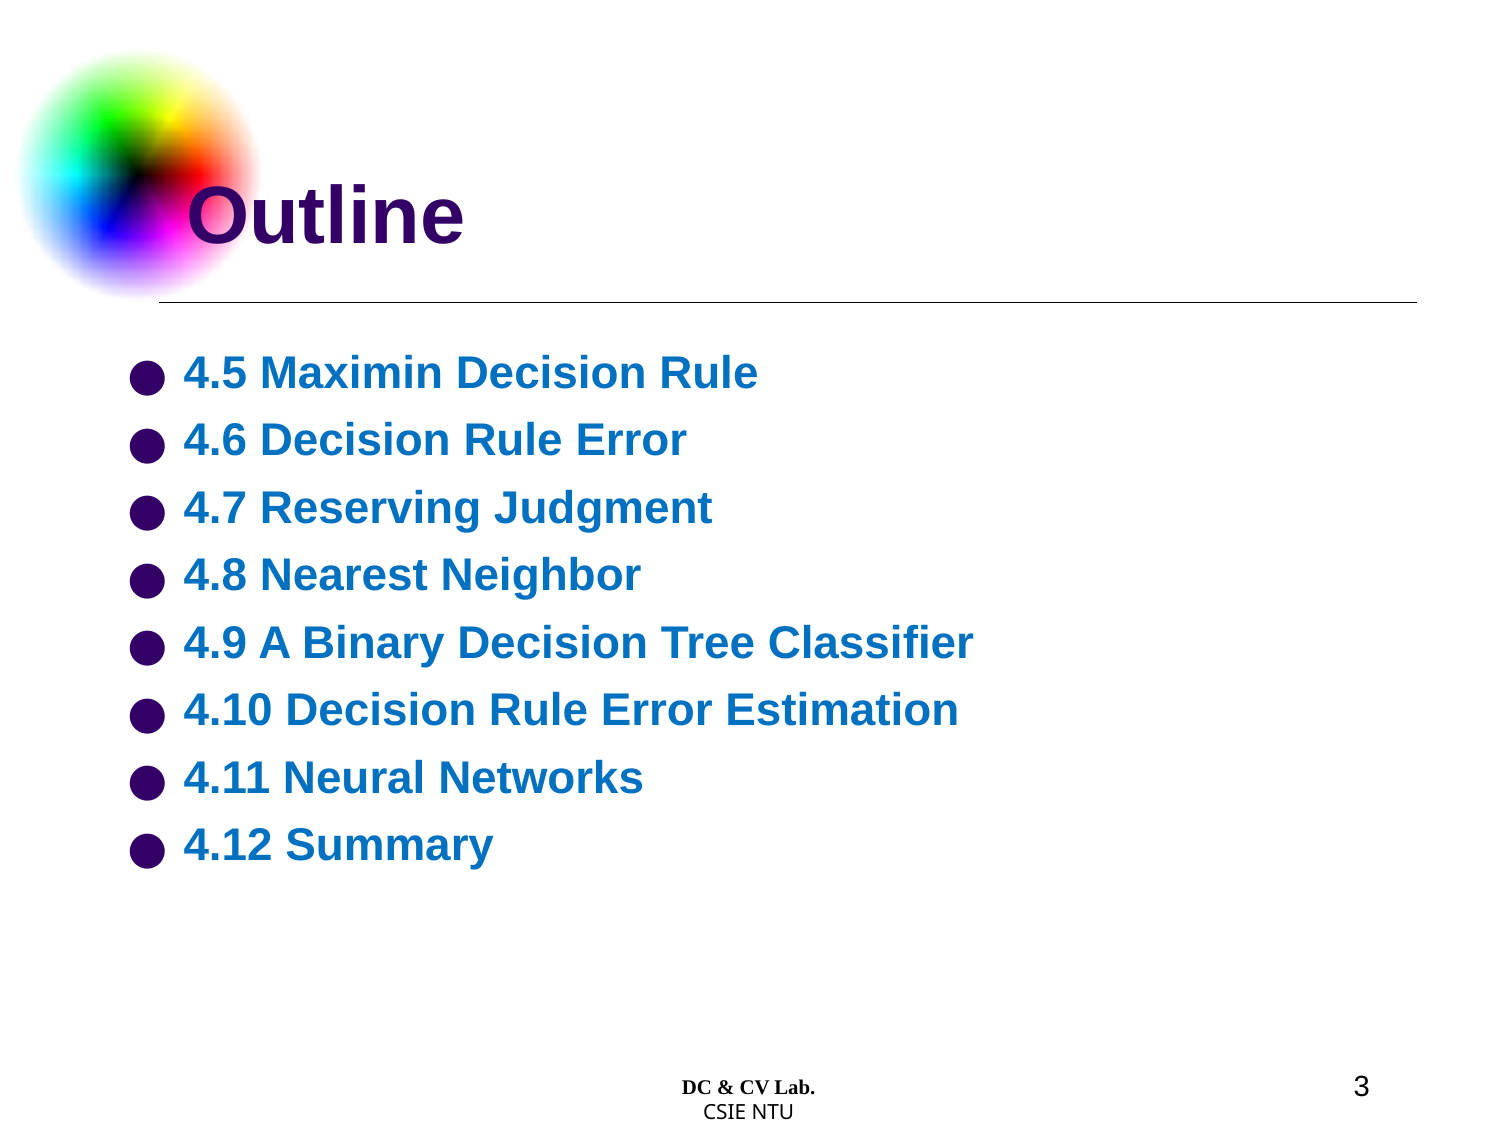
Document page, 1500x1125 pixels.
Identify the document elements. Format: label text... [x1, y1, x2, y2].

footer DC & CV Lab. CSIE NTU [511, 1066, 987, 1125]
title Outline [171, 54, 1500, 268]
text_box ‹#› [1338, 1059, 1500, 1120]
list 4.5 Maximin Decision Rule 4.6 Decision Rule Error 4.7 Reserving Judgment 4.8 Nearest Neighbor 4.9 A Binary Decision Tree Classifier 4.10 Decision Rule Error Estimation 4.11 Neural Networks 4.12 Summary [112, 334, 1463, 1059]
picture [0, 42, 272, 318]
